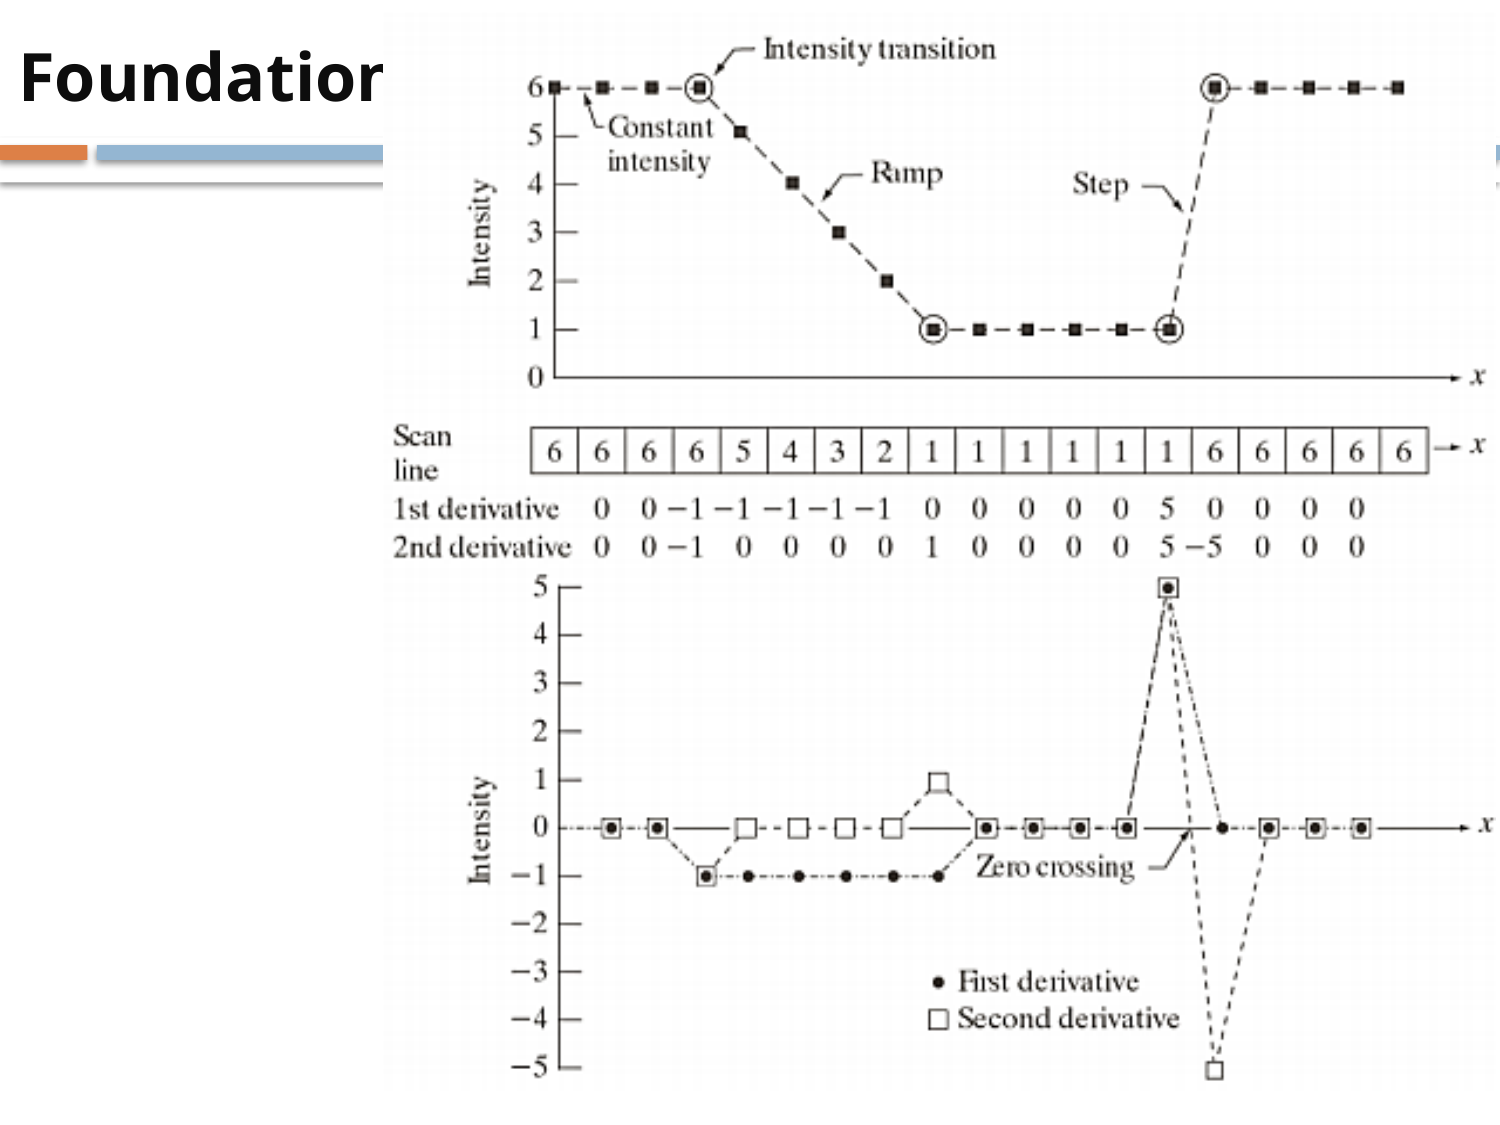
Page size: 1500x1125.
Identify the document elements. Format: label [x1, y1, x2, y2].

title [3, 0, 1500, 150]
picture [382, 11, 1496, 1101]
